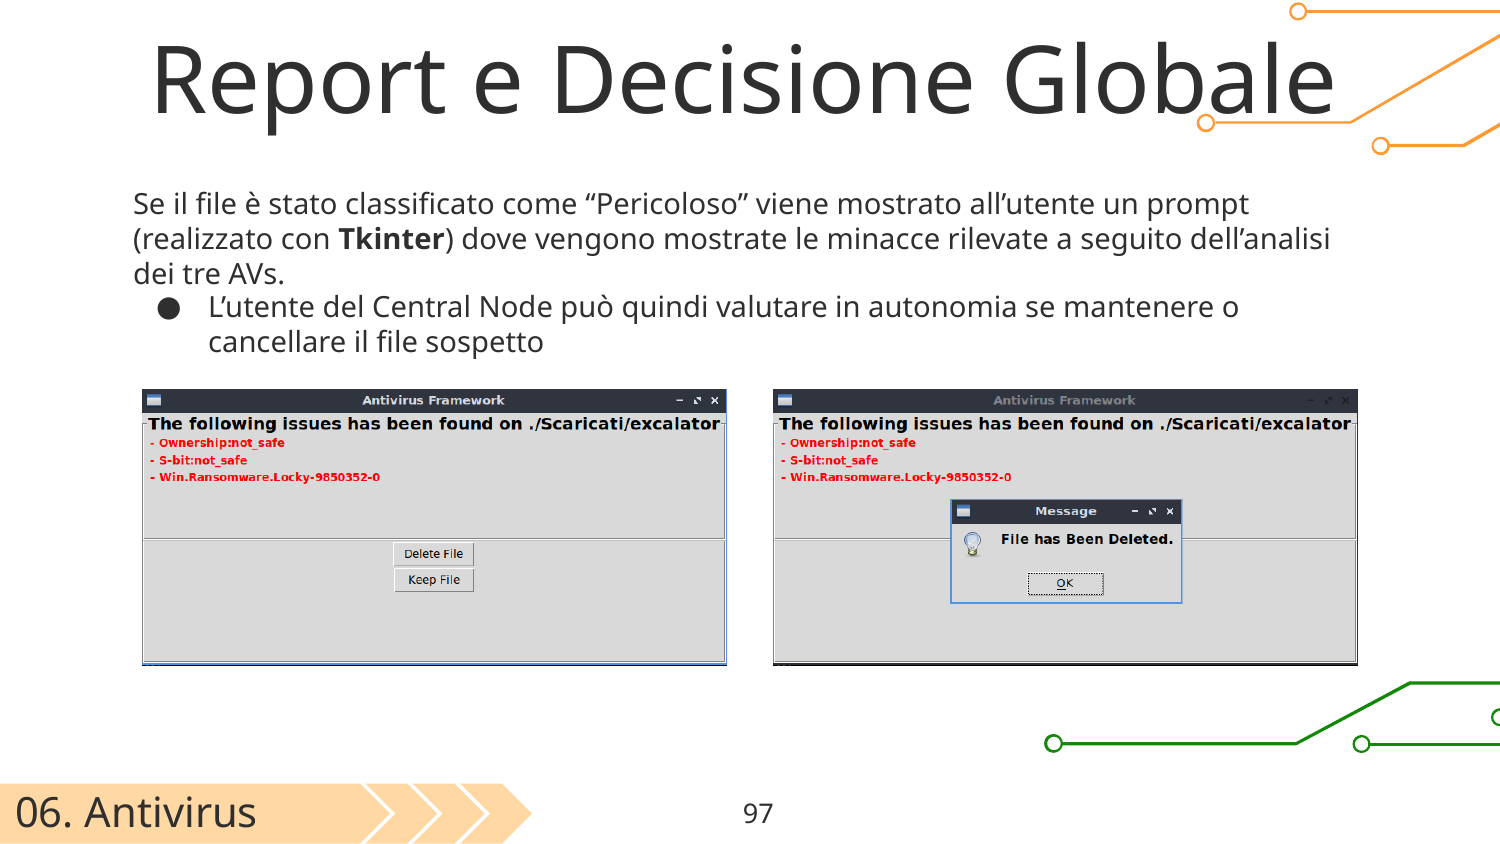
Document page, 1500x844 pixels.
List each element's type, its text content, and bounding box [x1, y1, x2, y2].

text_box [0, 770, 533, 844]
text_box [142, 389, 727, 666]
list L’utente del Central Node può quindi valutare in autonomia se mantenere o cancellare il file sospetto [118, 273, 1382, 368]
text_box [773, 389, 1358, 666]
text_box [1025, 0, 1500, 156]
slide_number ‹#› [698, 781, 789, 844]
list Se il file è stato classificato come “Pericoloso” viene mostrato all’utente un prompt (realizzato con Tkinter) dove vengono mostrate le minacce rilevate a seguito dell’analisi dei tre AVs. [118, 170, 1382, 259]
title Report e Decisione Globale [112, 29, 1020, 124]
